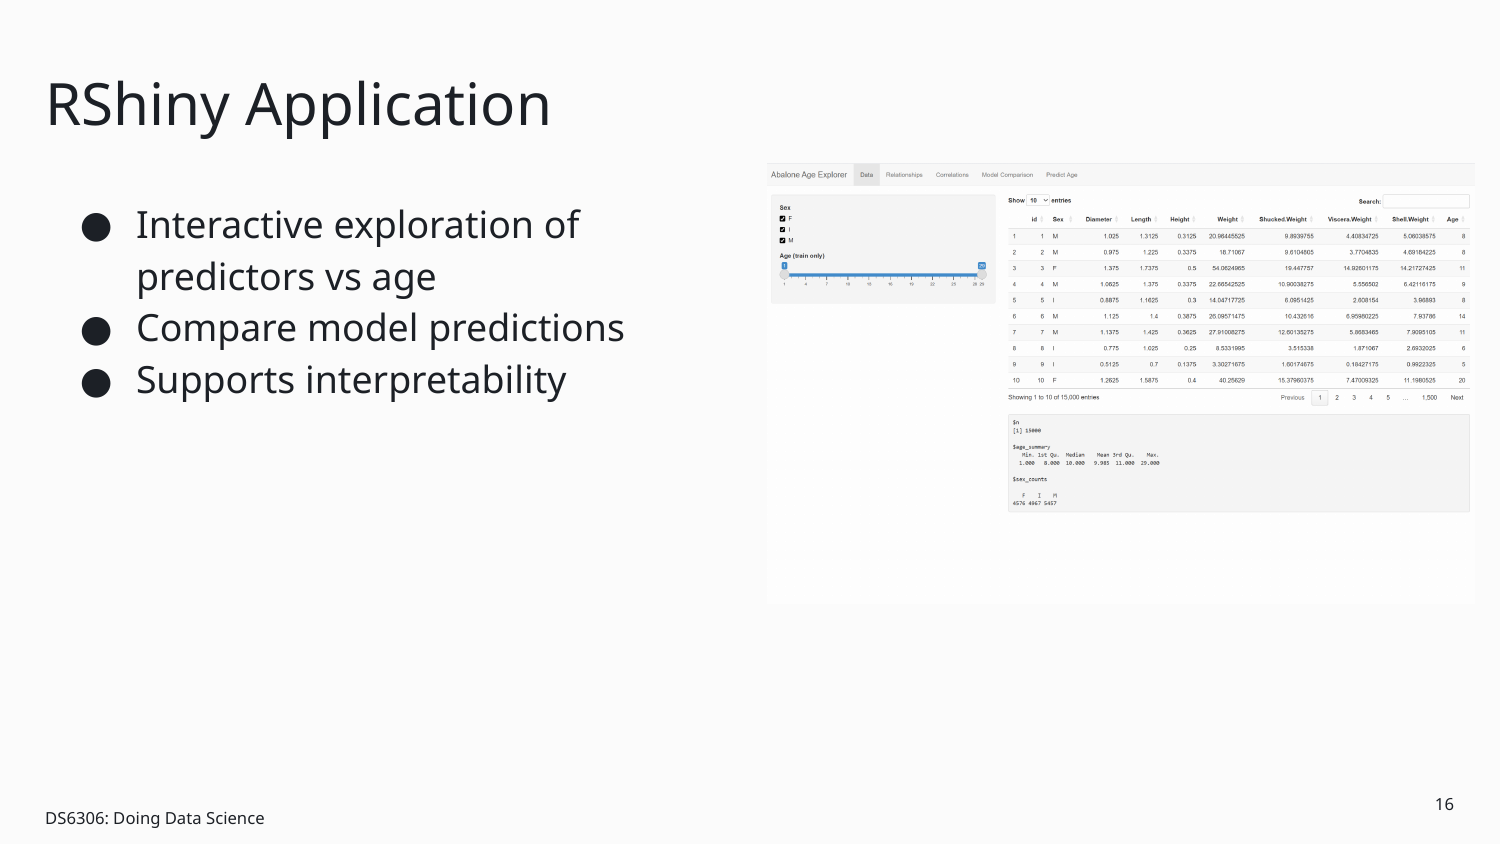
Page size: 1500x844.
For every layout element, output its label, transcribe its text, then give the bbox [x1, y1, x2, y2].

text_box Interactive exploration of predictors vs age Compare model predictions Supports interpretability [46, 179, 743, 699]
picture [766, 163, 1476, 605]
subtitle DS6306: Doing Data Science [45, 790, 375, 820]
slide_number ‹#› [1420, 790, 1476, 820]
title RShiny Application [45, 75, 983, 216]
